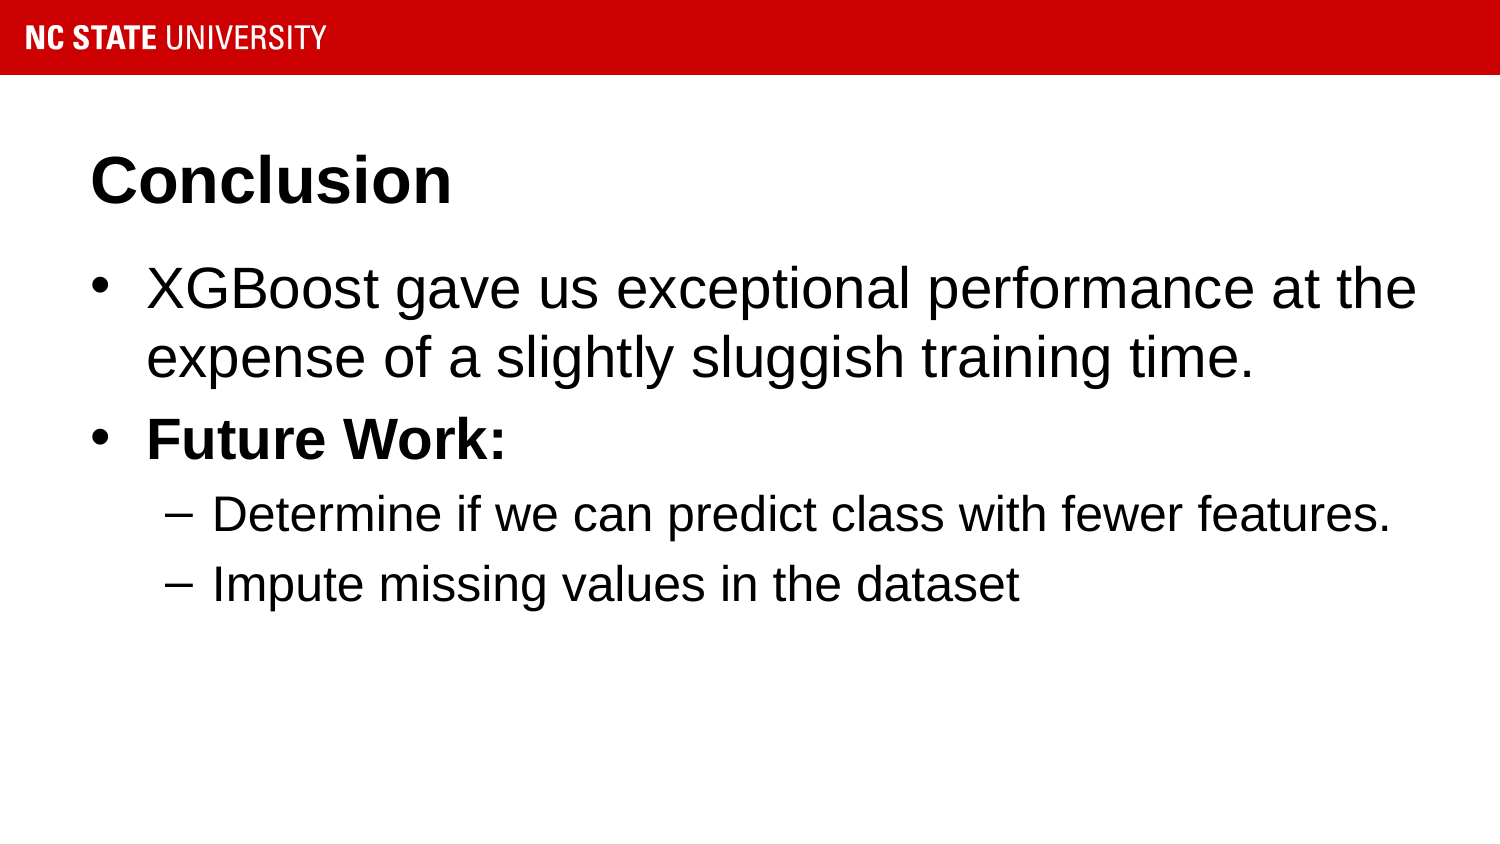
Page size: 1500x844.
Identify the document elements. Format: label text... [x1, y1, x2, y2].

picture [0, 0, 1500, 75]
title Conclusion [75, 110, 1425, 242]
list XGBoost gave us exceptional performance at the expense of a slightly sluggish training time. Future Work: Determine if we can predict class with fewer features. Impute missing values in the dataset [75, 242, 1446, 754]
